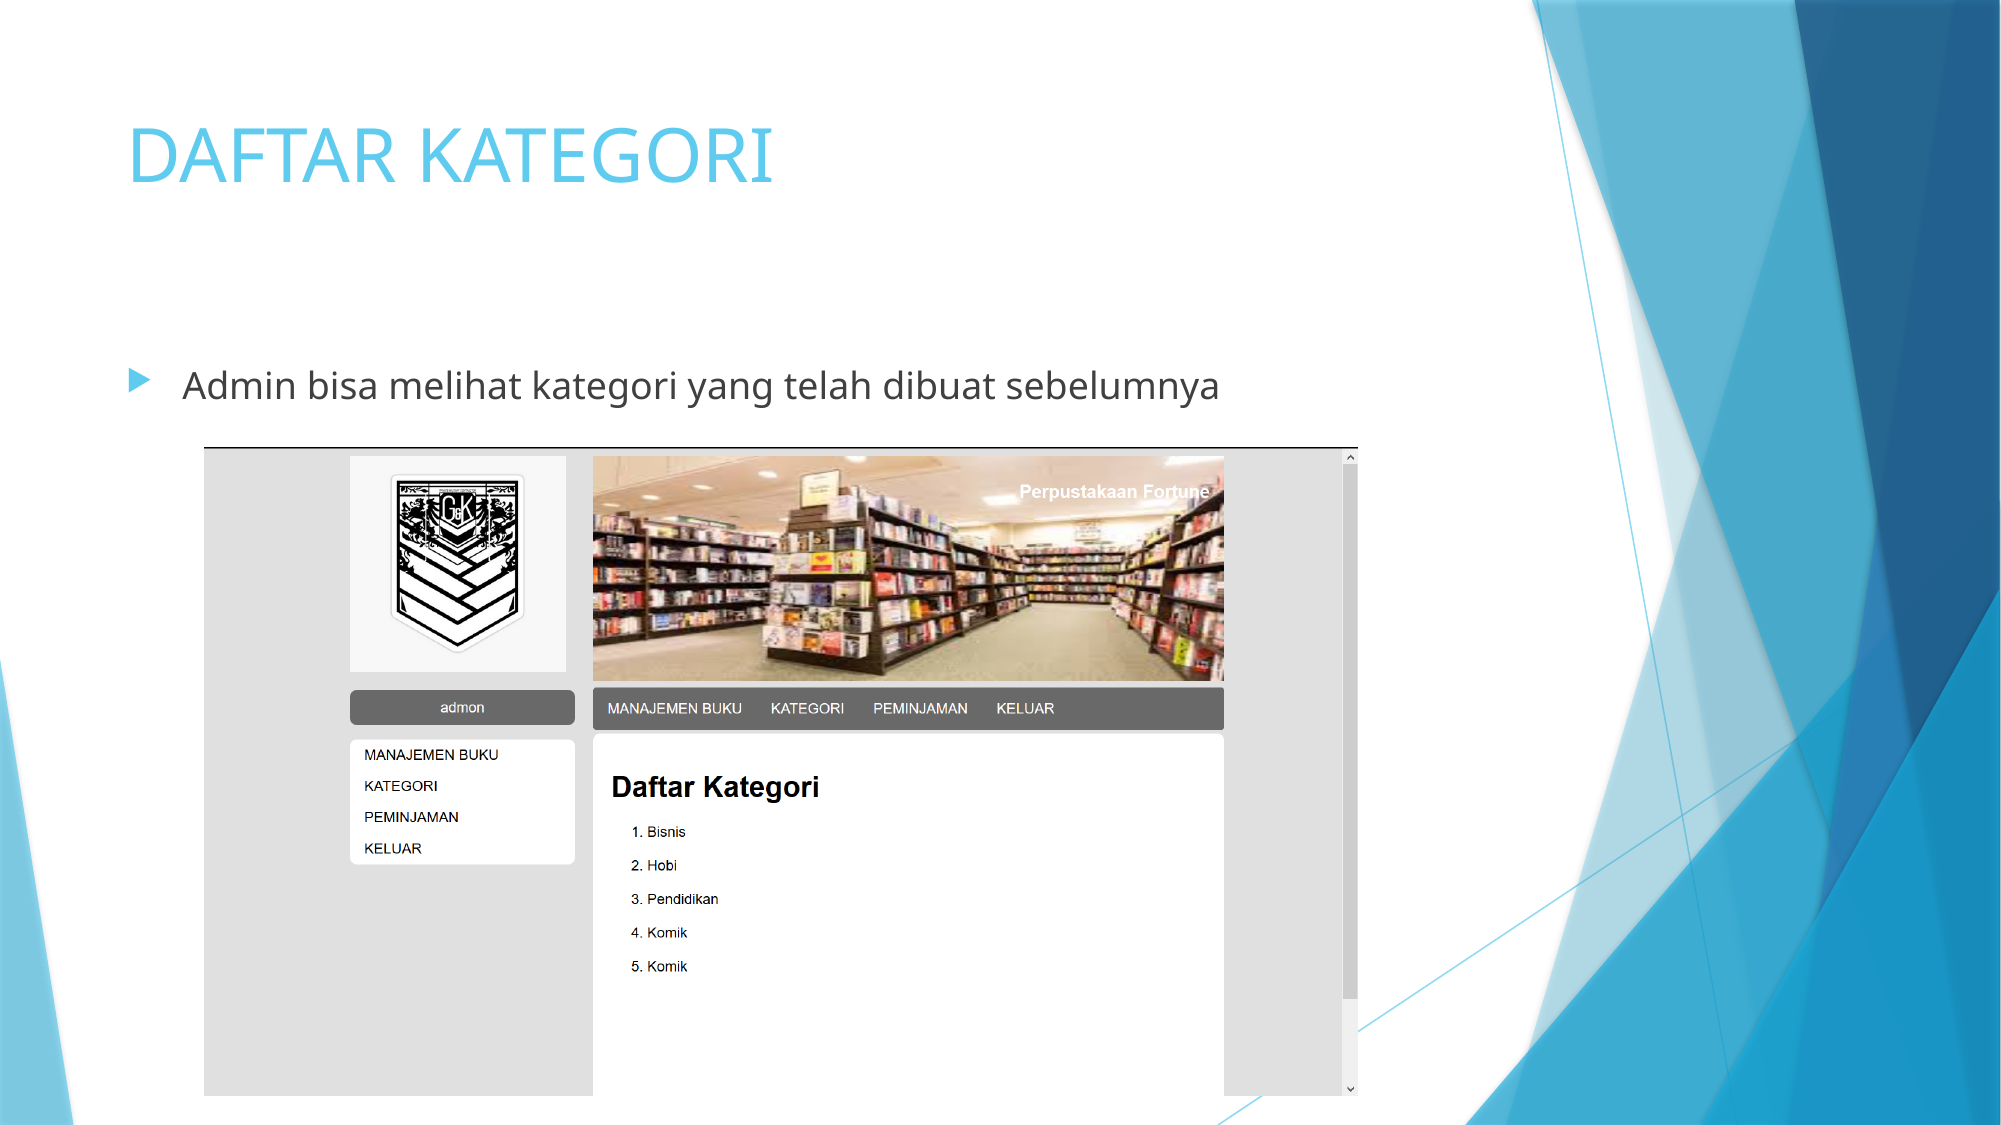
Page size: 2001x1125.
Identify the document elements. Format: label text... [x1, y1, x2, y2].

list Admin bisa melihat kategori yang telah dibuat sebelumnya [111, 354, 1522, 992]
title DAFTAR KATEGORI [111, 99, 1522, 317]
picture [204, 446, 1358, 1097]
